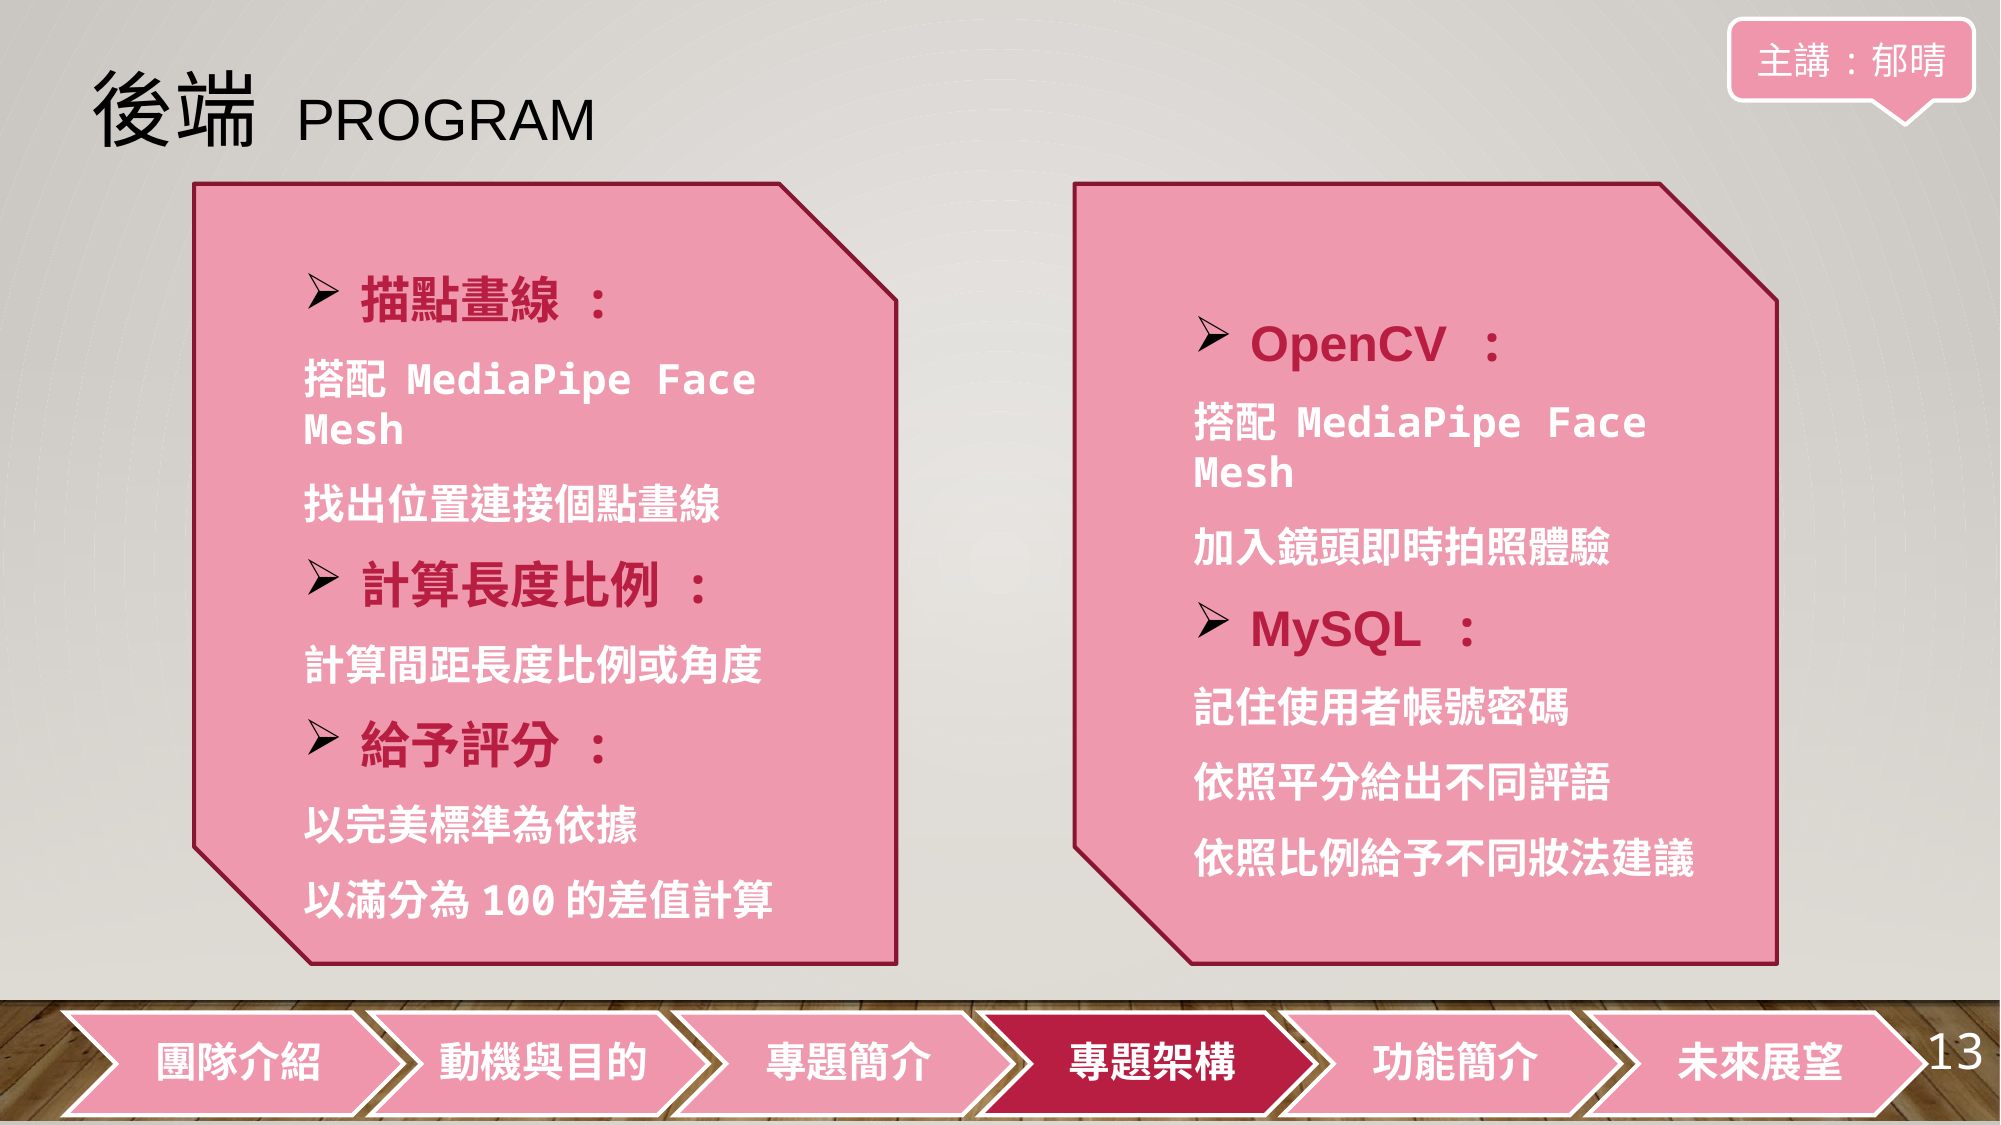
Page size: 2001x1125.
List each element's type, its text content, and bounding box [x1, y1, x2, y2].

text_box 描點畫線 : 搭配 MediaPipe Face Mesh 找出位置連接個點畫線 計算長度比例 : 計算間距長度比例或角度 給予評分 : 以完美標準為依據 以滿分為100的差值計算 [289, 260, 825, 931]
text_box [192, 181, 899, 966]
text_box 主講:郁晴 [1729, 18, 1975, 125]
text_box [1072, 181, 1779, 966]
picture [0, 1000, 2000, 1121]
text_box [64, 1012, 1927, 1116]
text_box 後端 PROGRAM [76, 0, 709, 165]
text_box OpenCV : 搭配 MediaPipe Face Mesh 加入鏡頭即時拍照體驗 MySQL : 記住使用者帳號密碼 依照平分給出不同評語 依照比例給予不同妝法建議 [1179, 303, 1725, 889]
slide_number 13 [1927, 1011, 2000, 1095]
